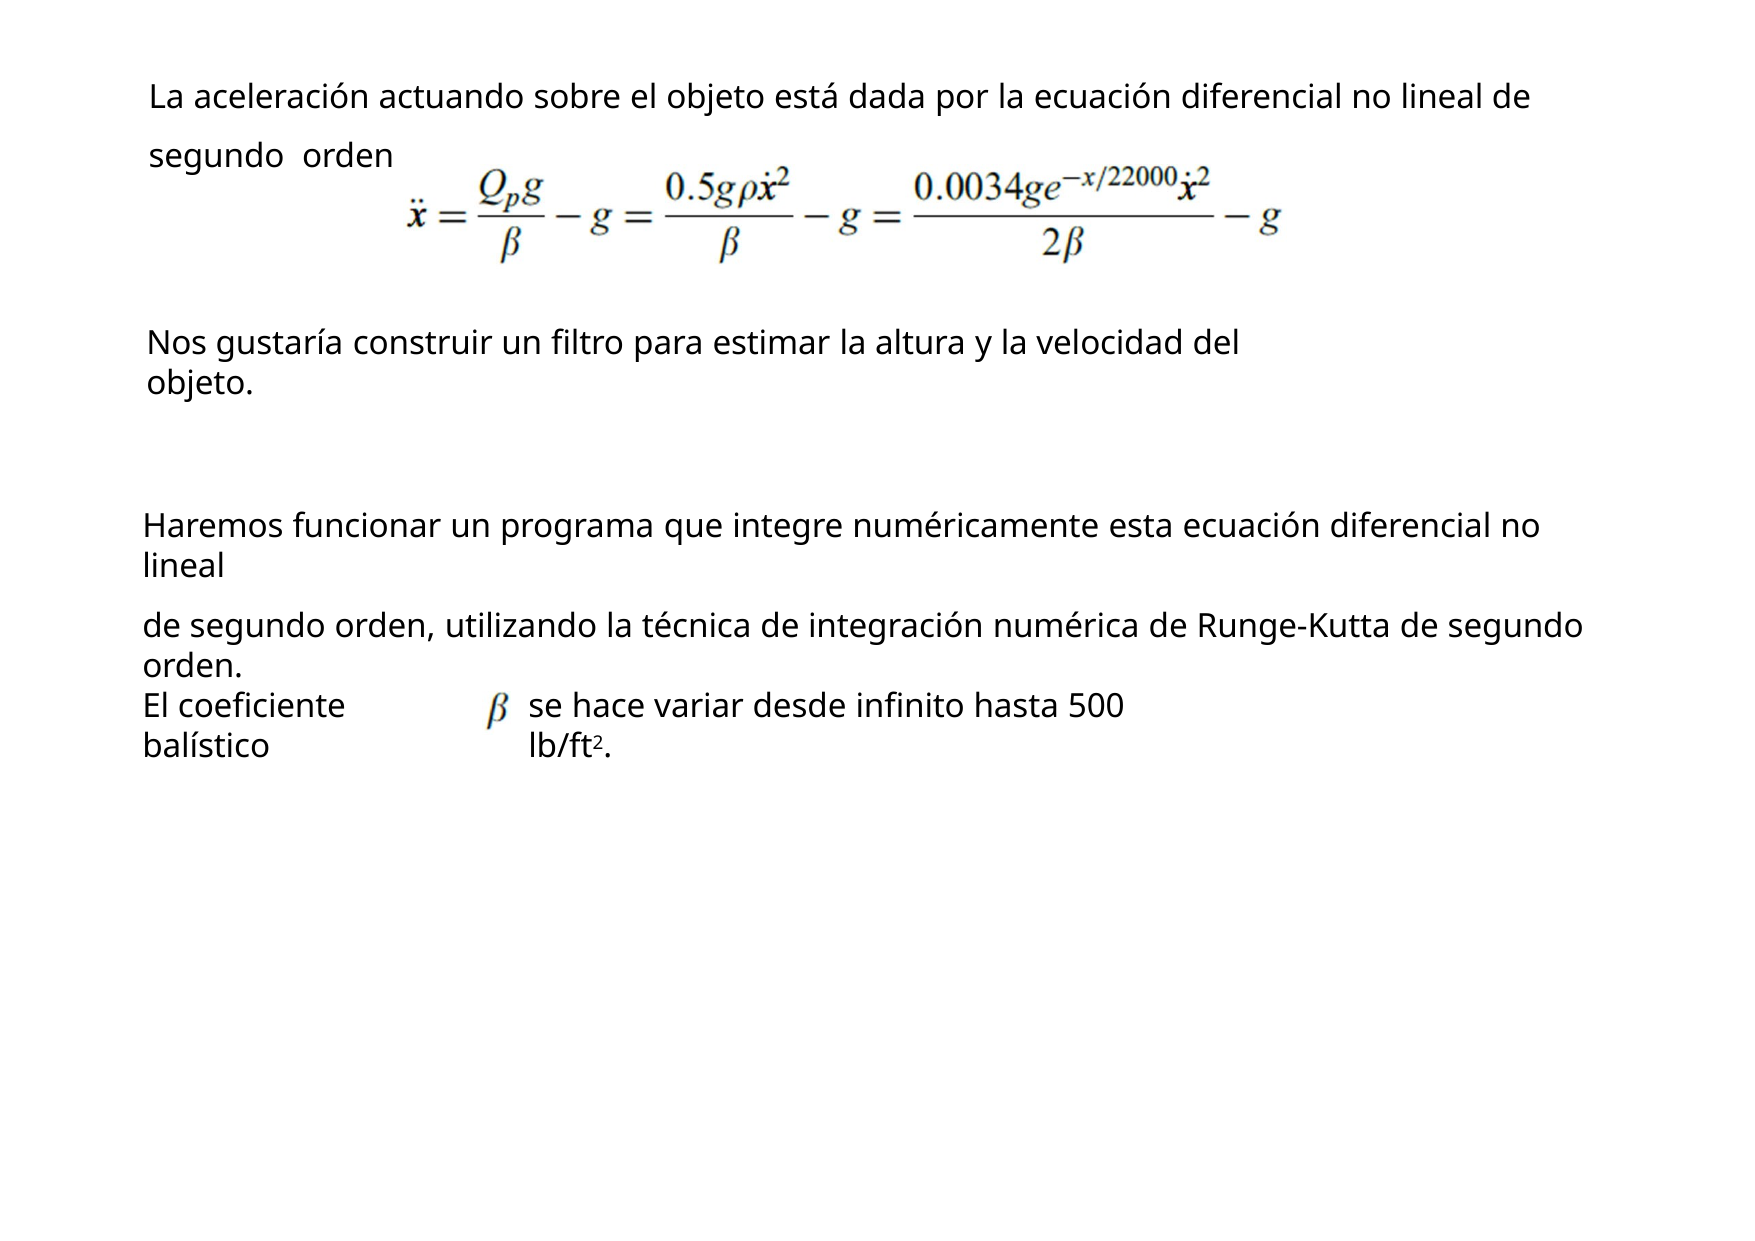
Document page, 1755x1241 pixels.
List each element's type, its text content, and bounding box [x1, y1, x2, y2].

text_box Nos gustaría construir un filtro para estimar la altura y la velocidad del objeto. [144, 319, 1290, 402]
text_box El coeficiente balístico [140, 682, 475, 765]
picture [482, 691, 511, 736]
text_box Haremos funcionar un programa que integre numéricamente esta ecuación diferencial no lineal de segundo orden, utilizando la técnica de integración numérica de Runge-Kutta de segundo orden. [140, 482, 1617, 685]
text_box se hace variar desde infinito hasta 500 lb/ft2. [522, 682, 1190, 765]
picture [402, 164, 1288, 269]
text_box La aceleración actuando sobre el objeto está dada por la ecuación diferencial no lineal de segundo orden [146, 52, 1610, 175]
